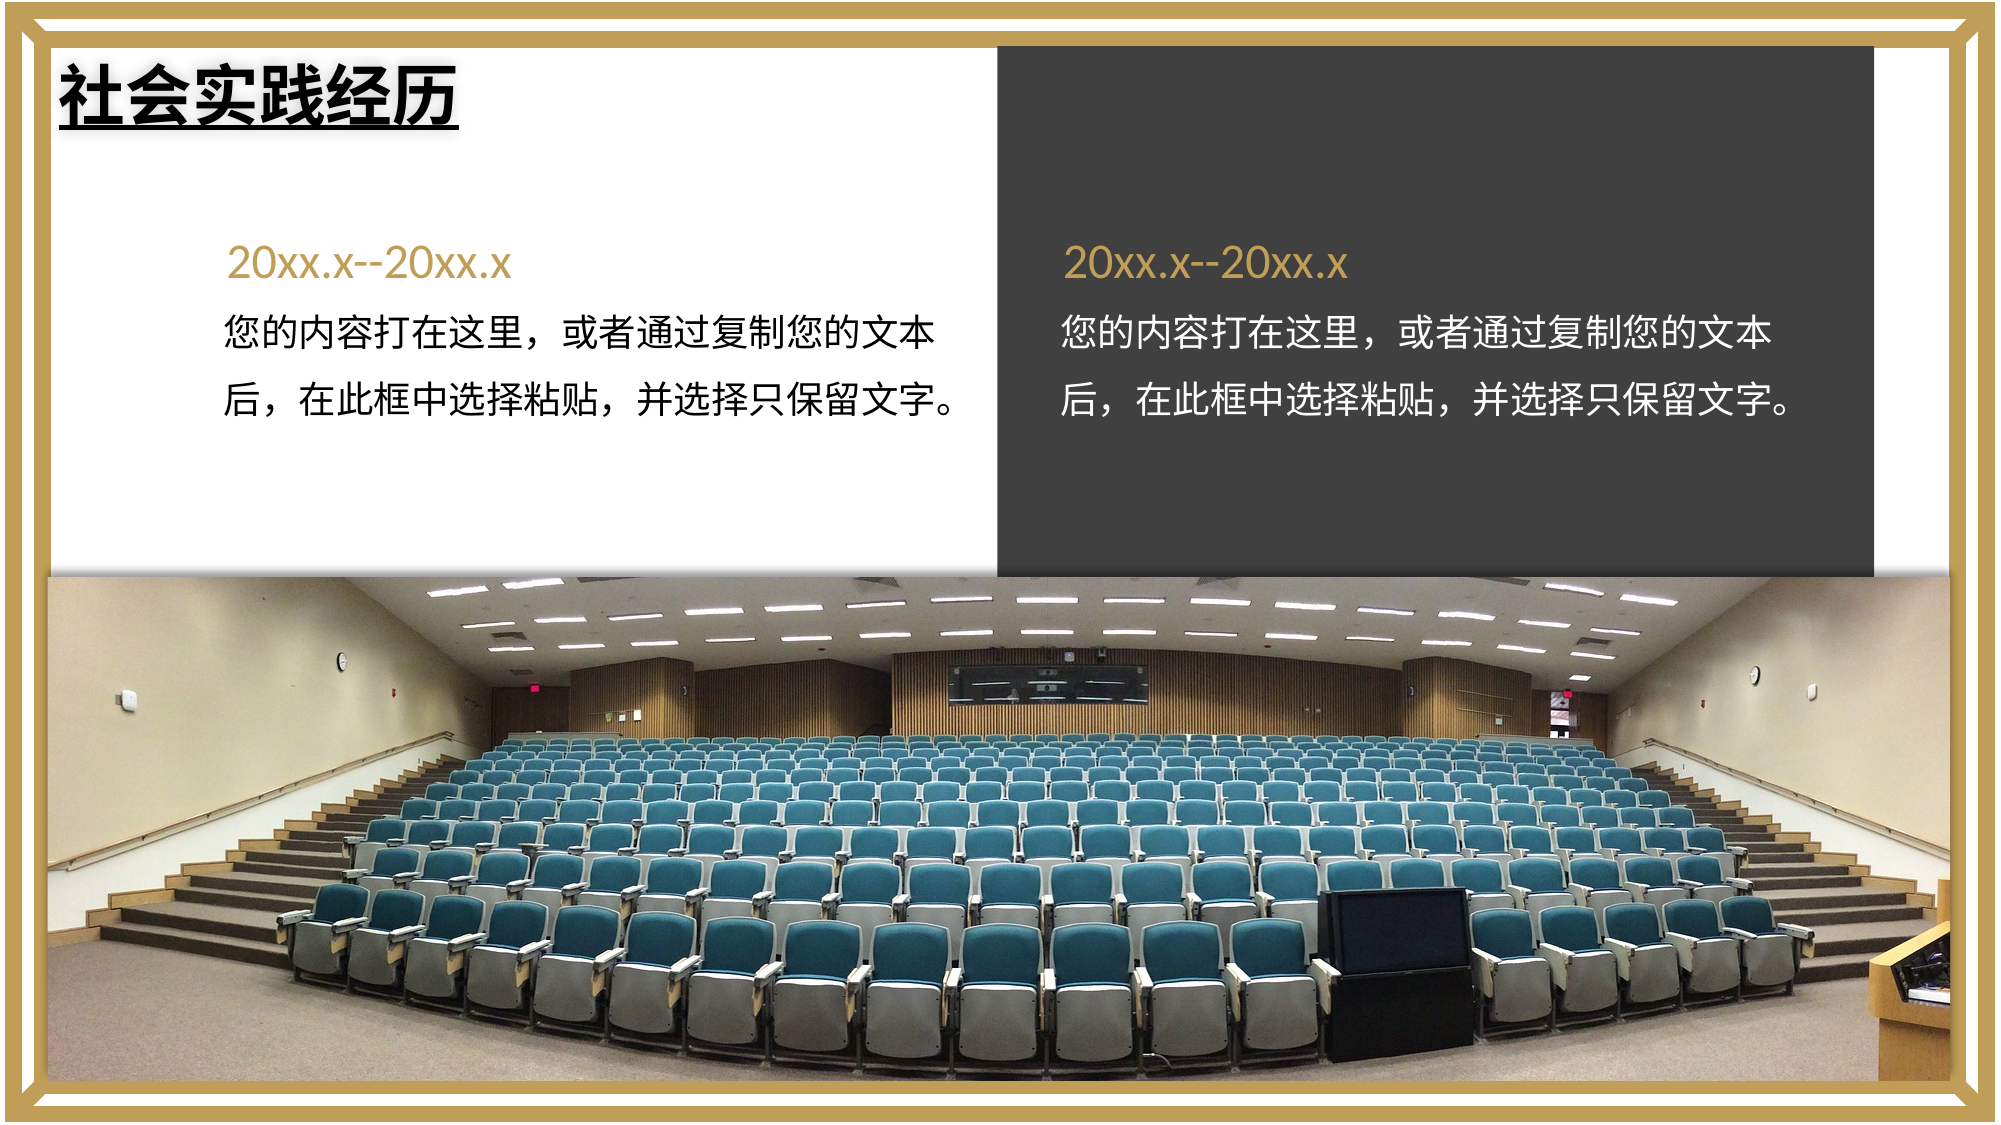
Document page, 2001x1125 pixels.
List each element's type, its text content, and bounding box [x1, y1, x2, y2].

text_box [996, 45, 1875, 565]
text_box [209, 220, 955, 423]
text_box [1045, 220, 1791, 423]
text_box [12, 10, 1988, 1115]
text_box 社会实践经历 [44, 46, 504, 141]
picture [47, 577, 1951, 1081]
